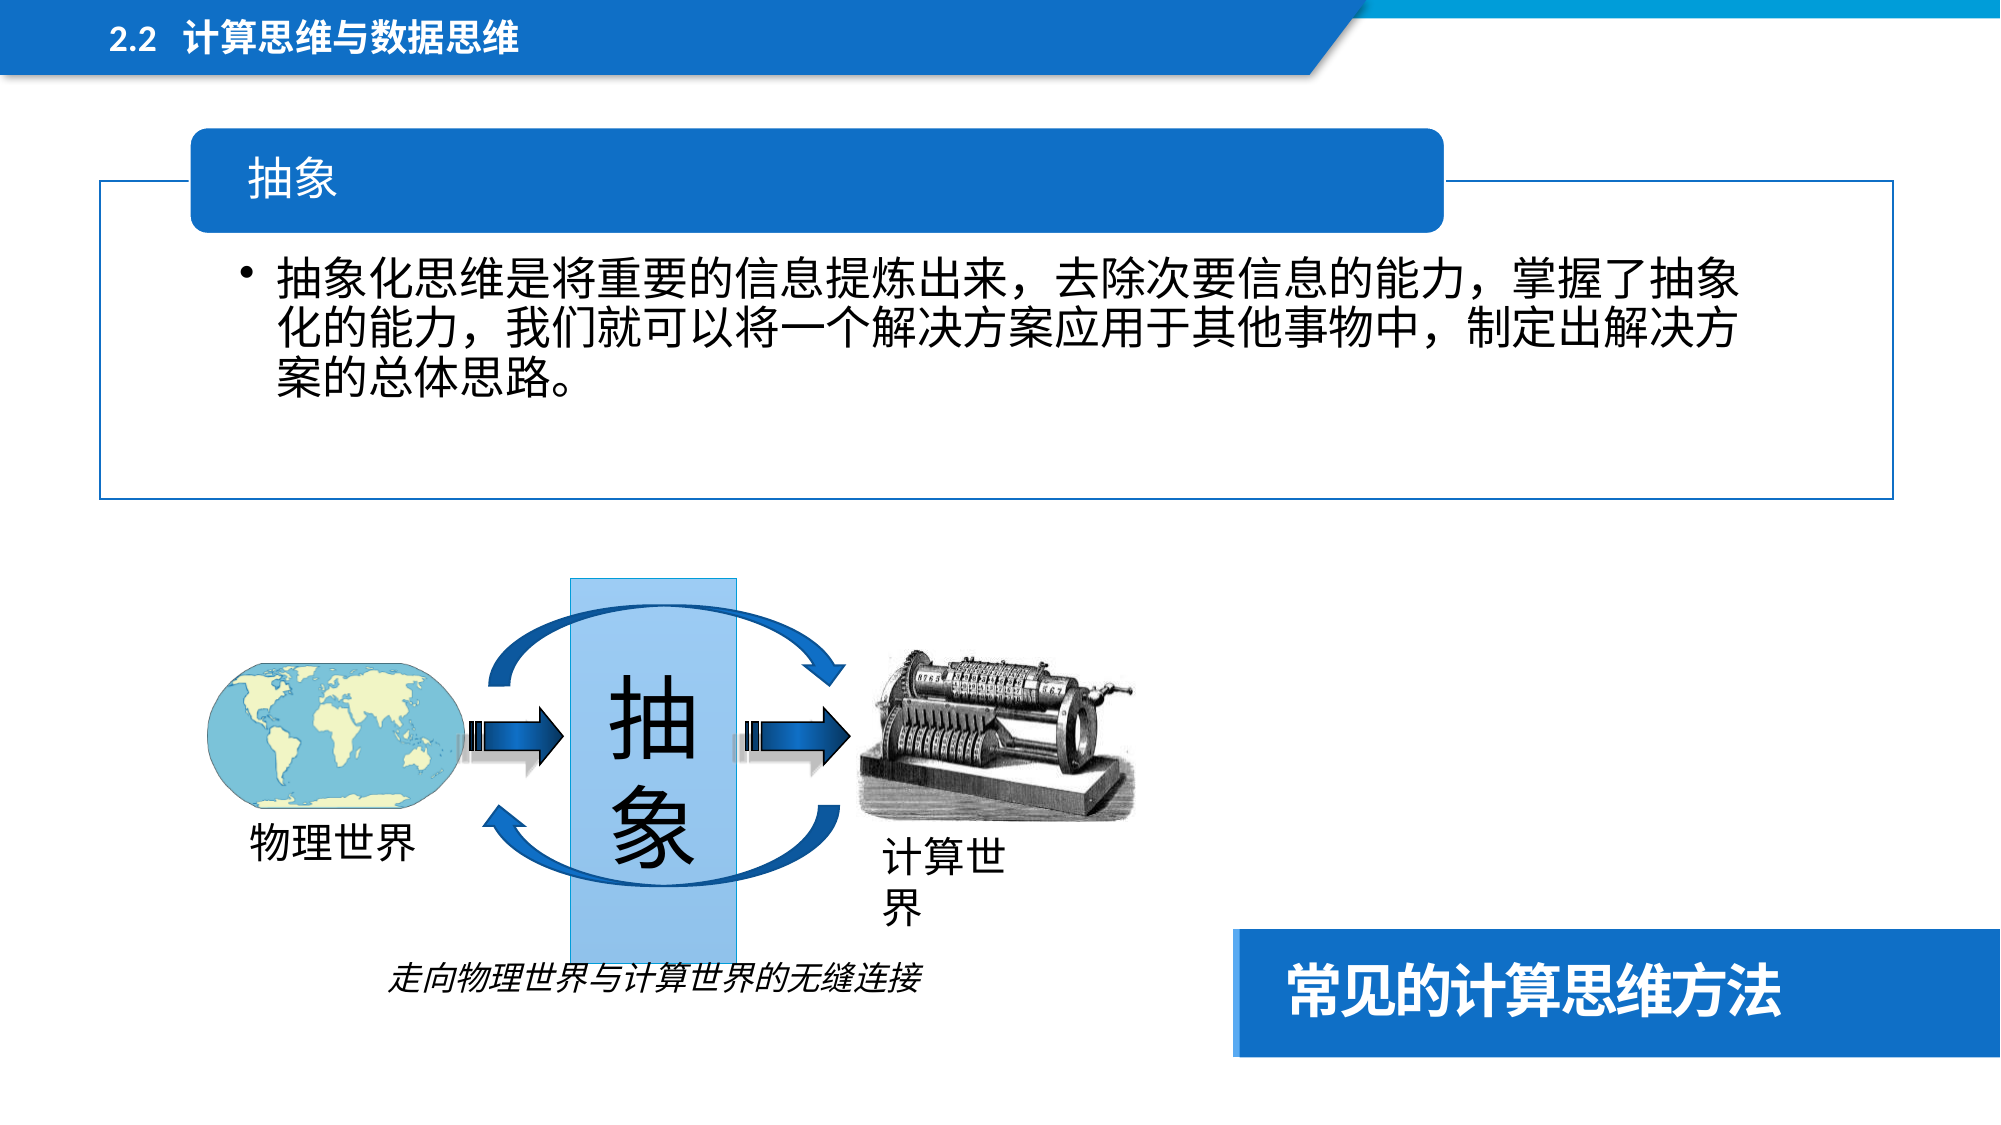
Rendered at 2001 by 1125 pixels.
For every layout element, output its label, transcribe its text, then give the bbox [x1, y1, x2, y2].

list 2.2 计算思维与数据思维 [93, 11, 1138, 68]
list 常见的计算思维方法 [1239, 929, 2000, 1058]
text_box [206, 578, 1138, 909]
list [99, 119, 1894, 507]
text_box 走向物理世界与计算世界的无缝连接 [358, 949, 949, 1005]
